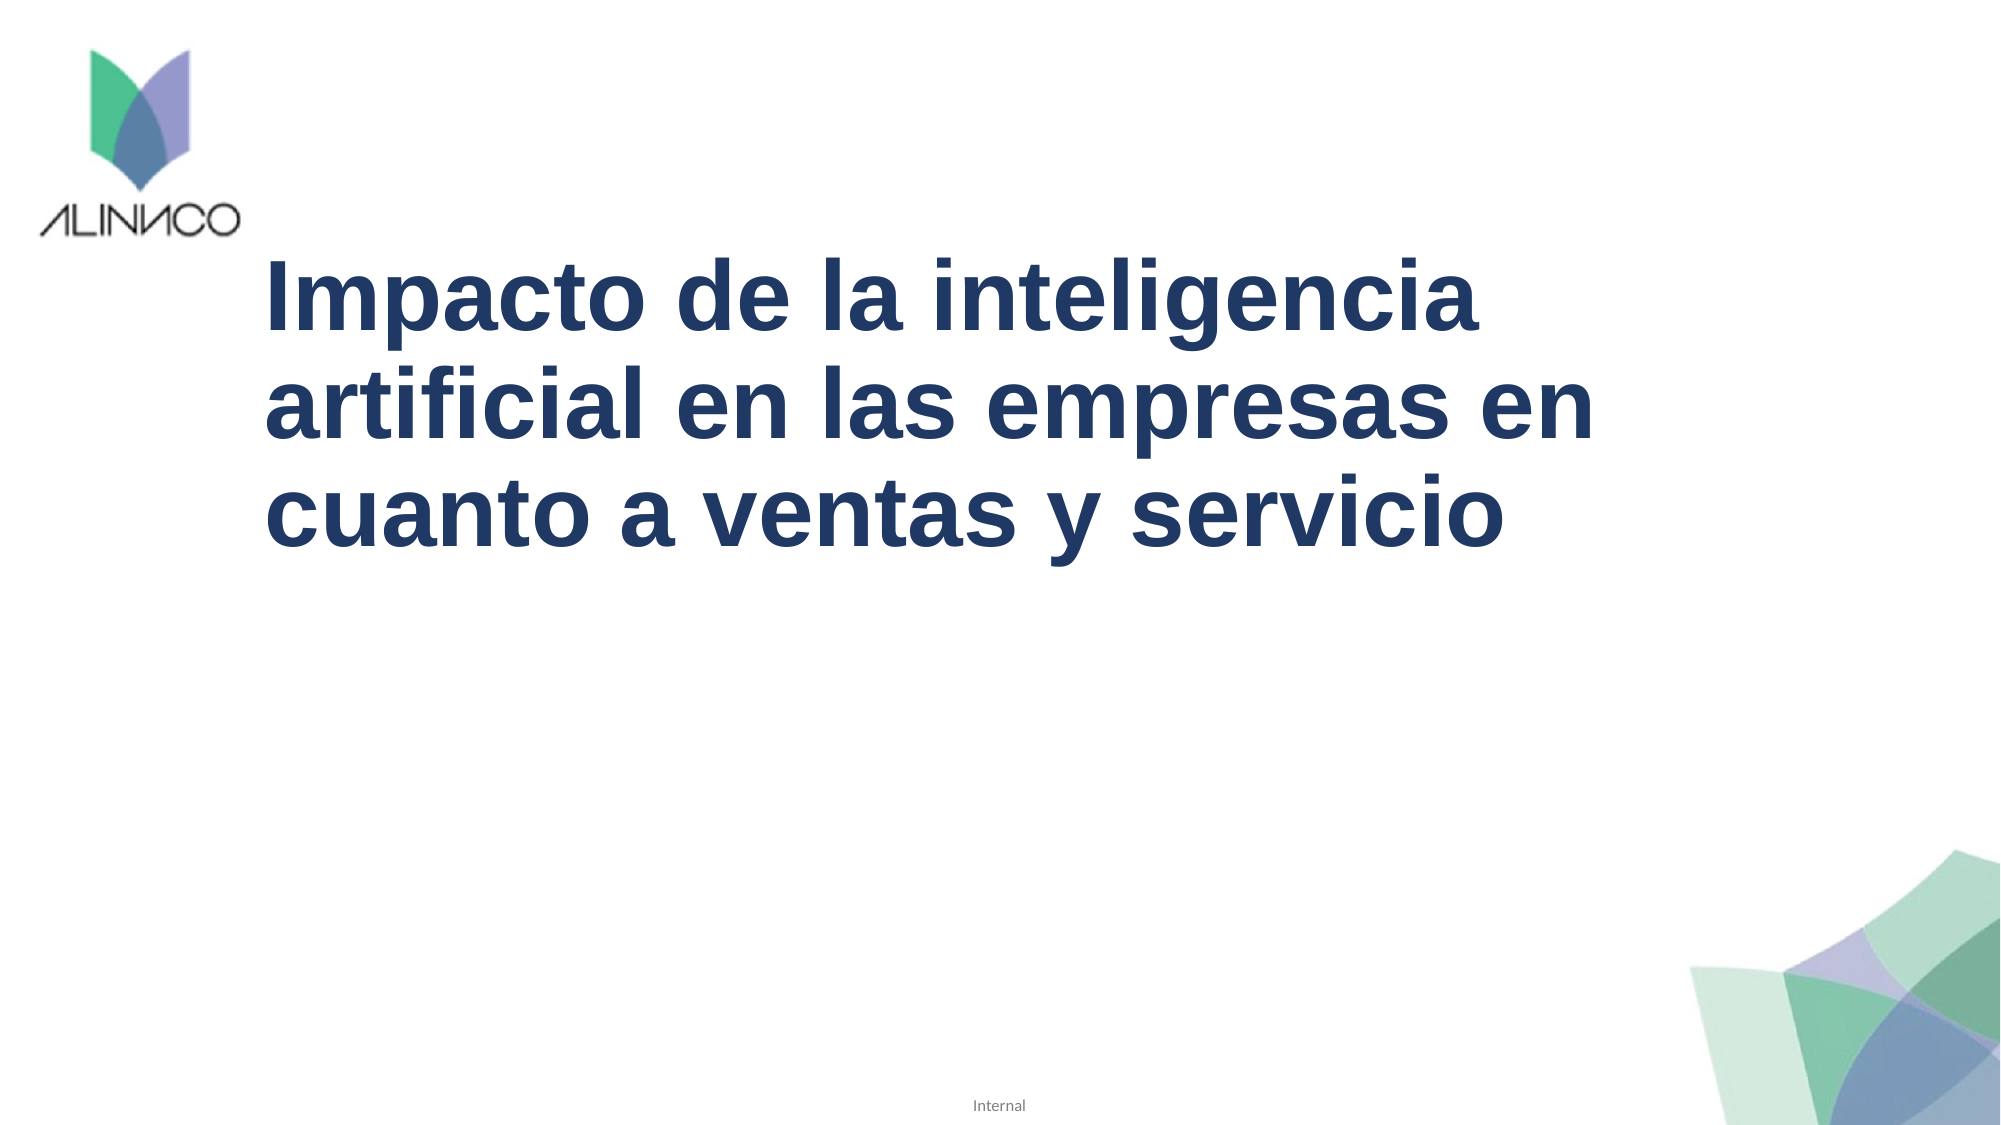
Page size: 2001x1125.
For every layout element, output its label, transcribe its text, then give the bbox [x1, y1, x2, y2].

picture [0, 0, 2001, 1125]
title Impacto de la inteligencia artificial en las empresas en cuanto a ventas y servicio [249, 184, 1750, 576]
